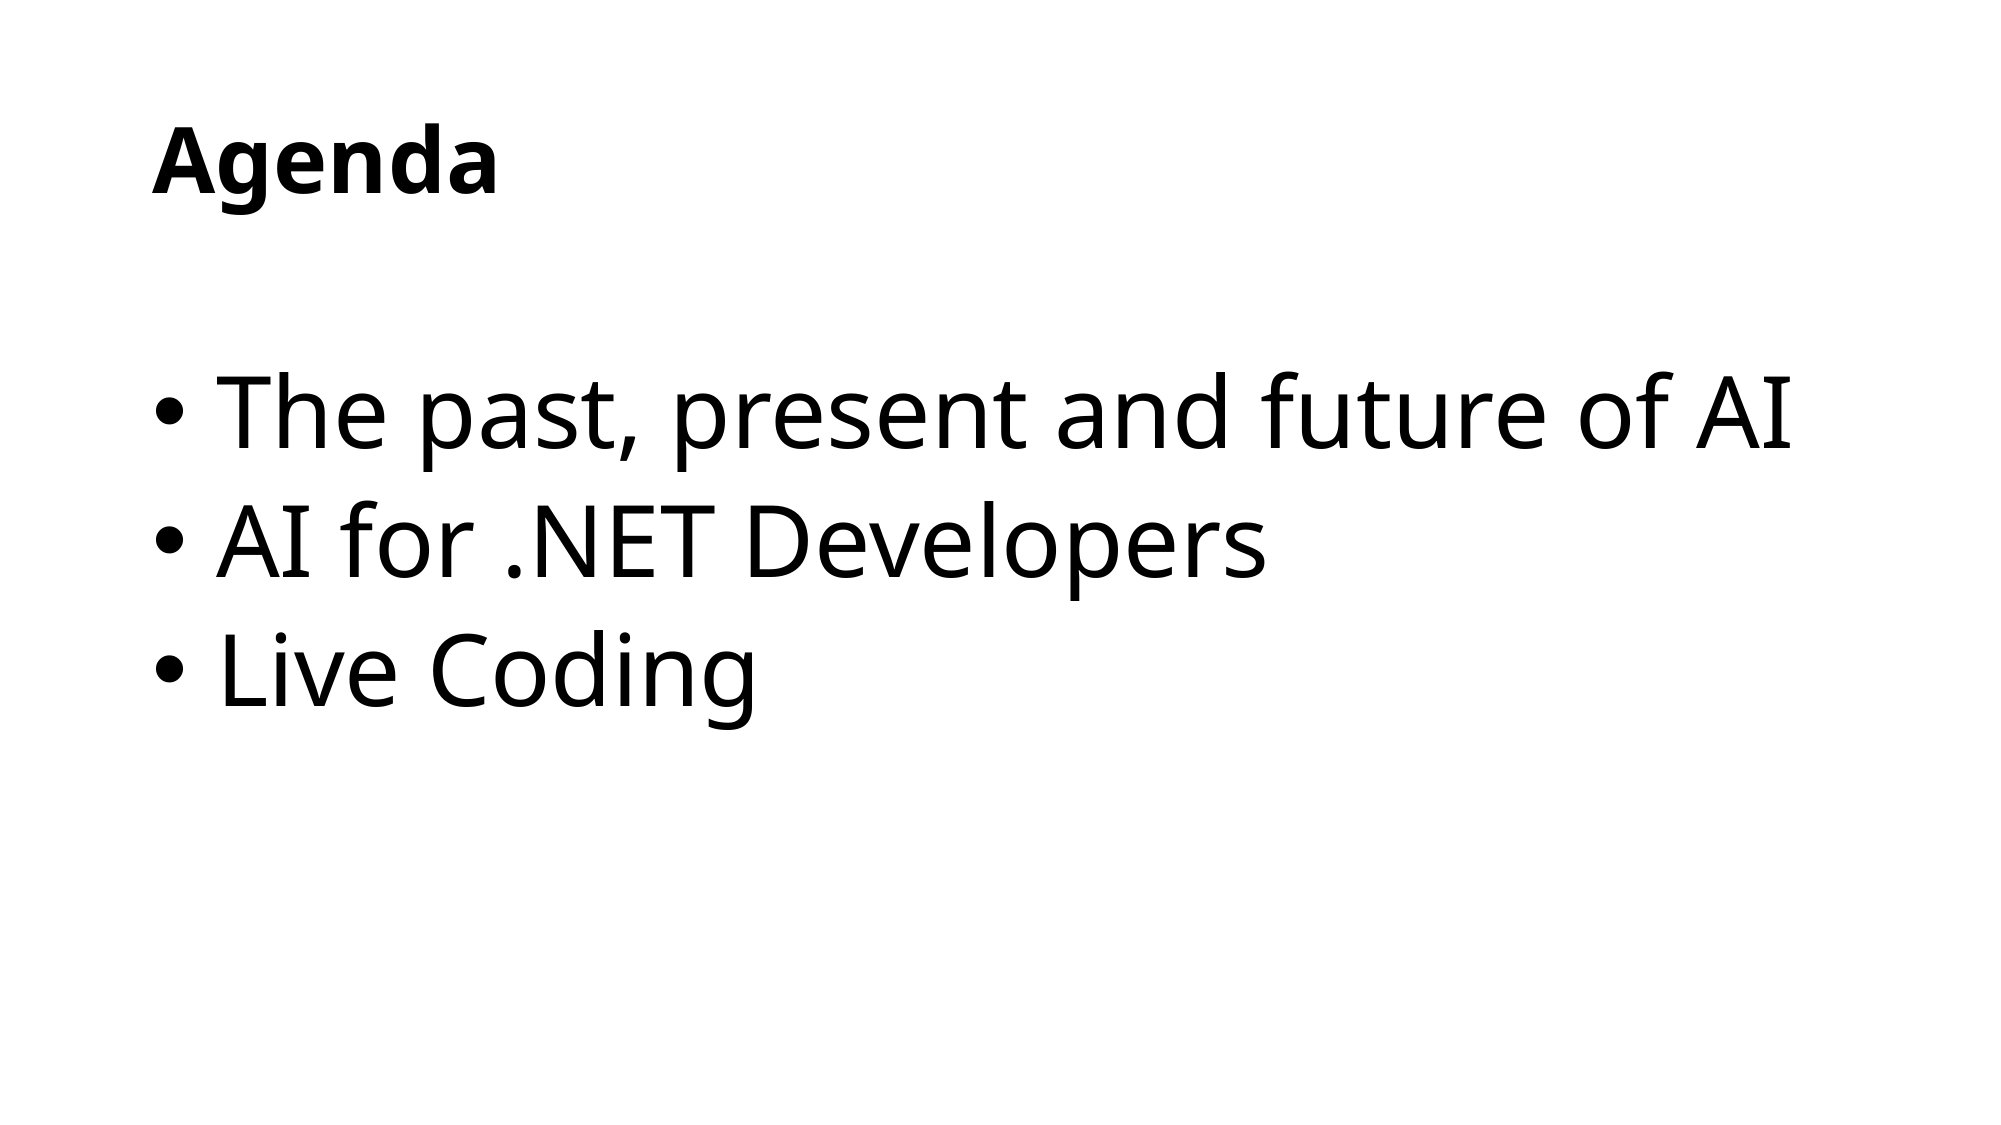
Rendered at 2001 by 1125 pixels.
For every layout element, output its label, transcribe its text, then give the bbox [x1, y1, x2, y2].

list The past, present and future of AI AI for .NET Developers Live Coding [137, 354, 1917, 771]
title Agenda [137, 77, 1863, 251]
